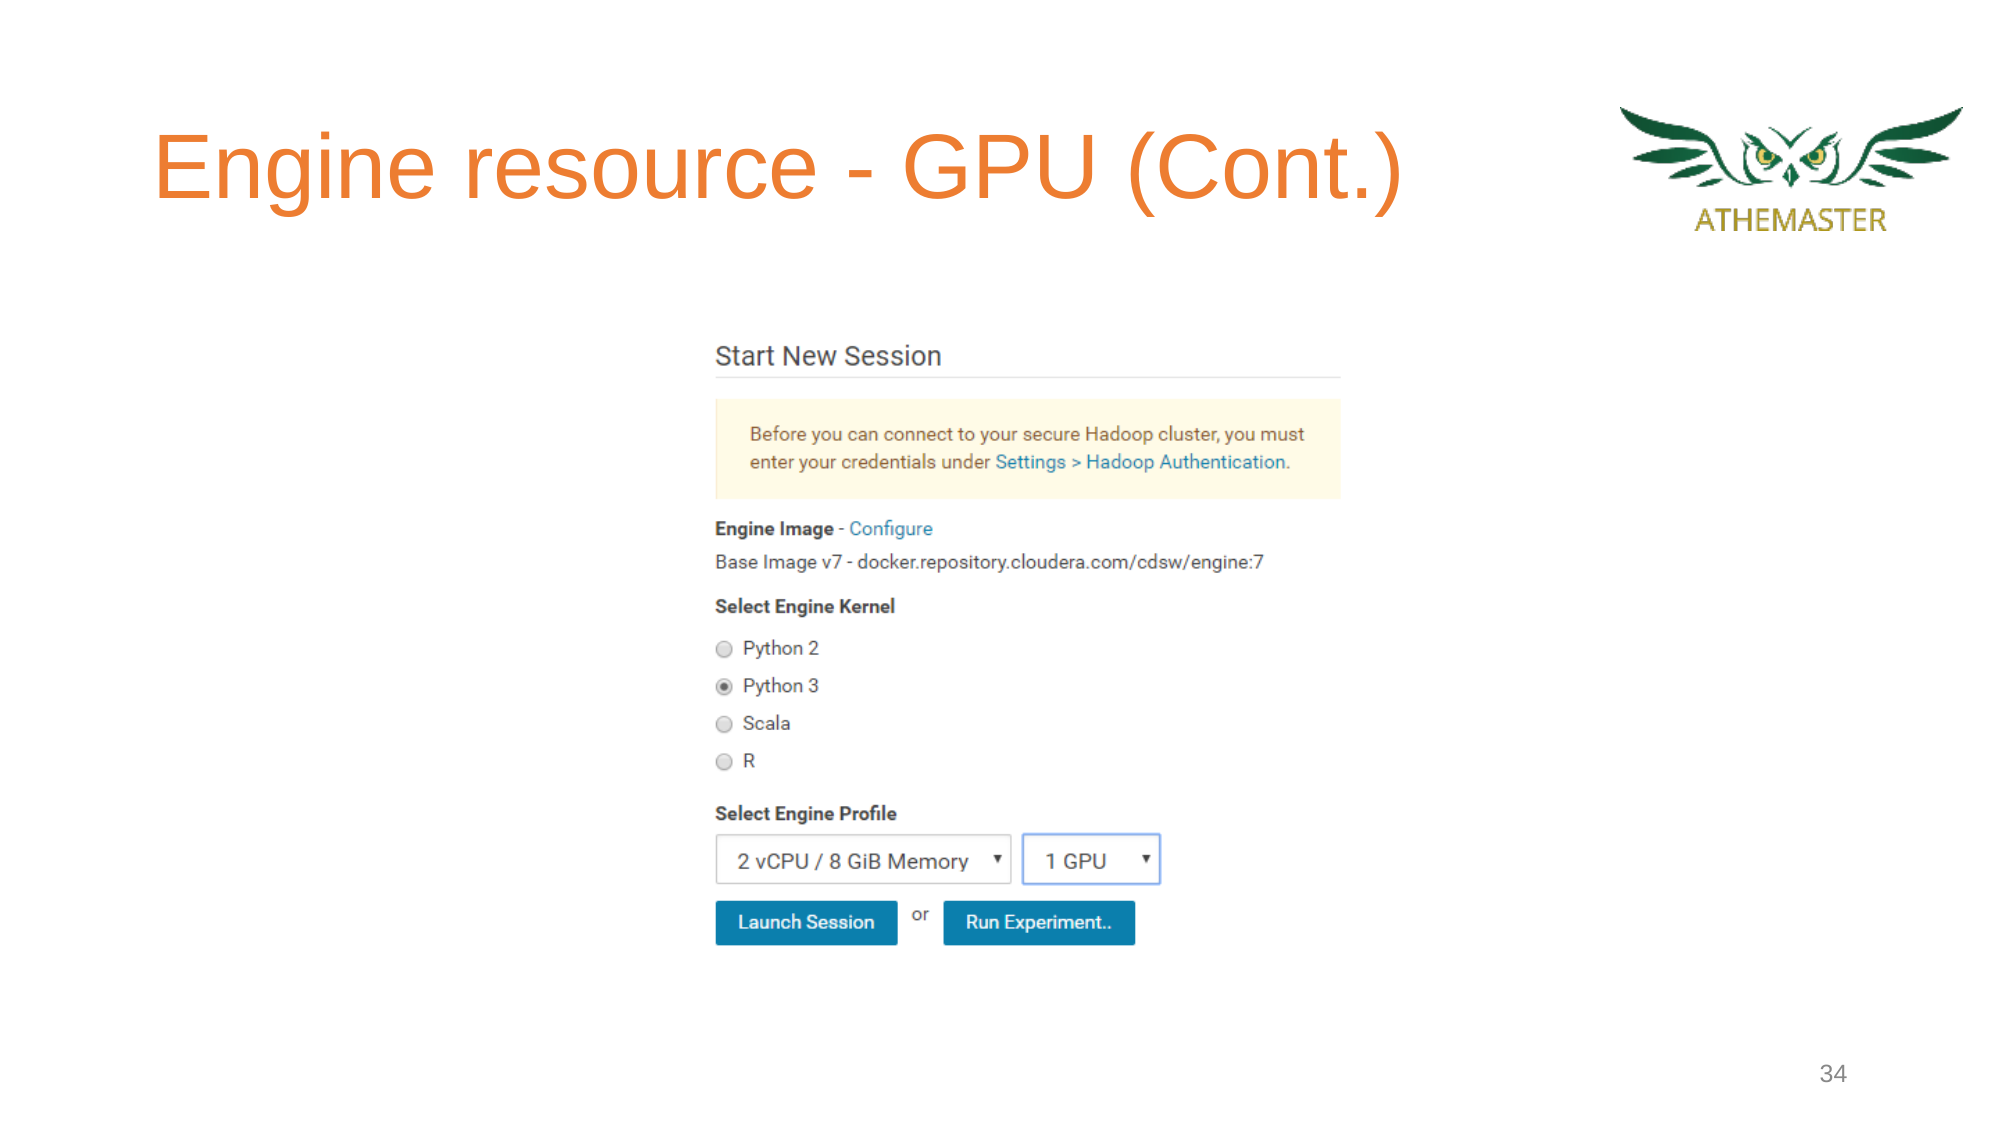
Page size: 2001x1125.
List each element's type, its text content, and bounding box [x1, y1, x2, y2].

picture [1863, 107, 1963, 231]
picture [590, 299, 1410, 1047]
slide_number ‹#› [1412, 1042, 1863, 1103]
title Engine resource - GPU (Cont.) [137, 59, 1863, 278]
